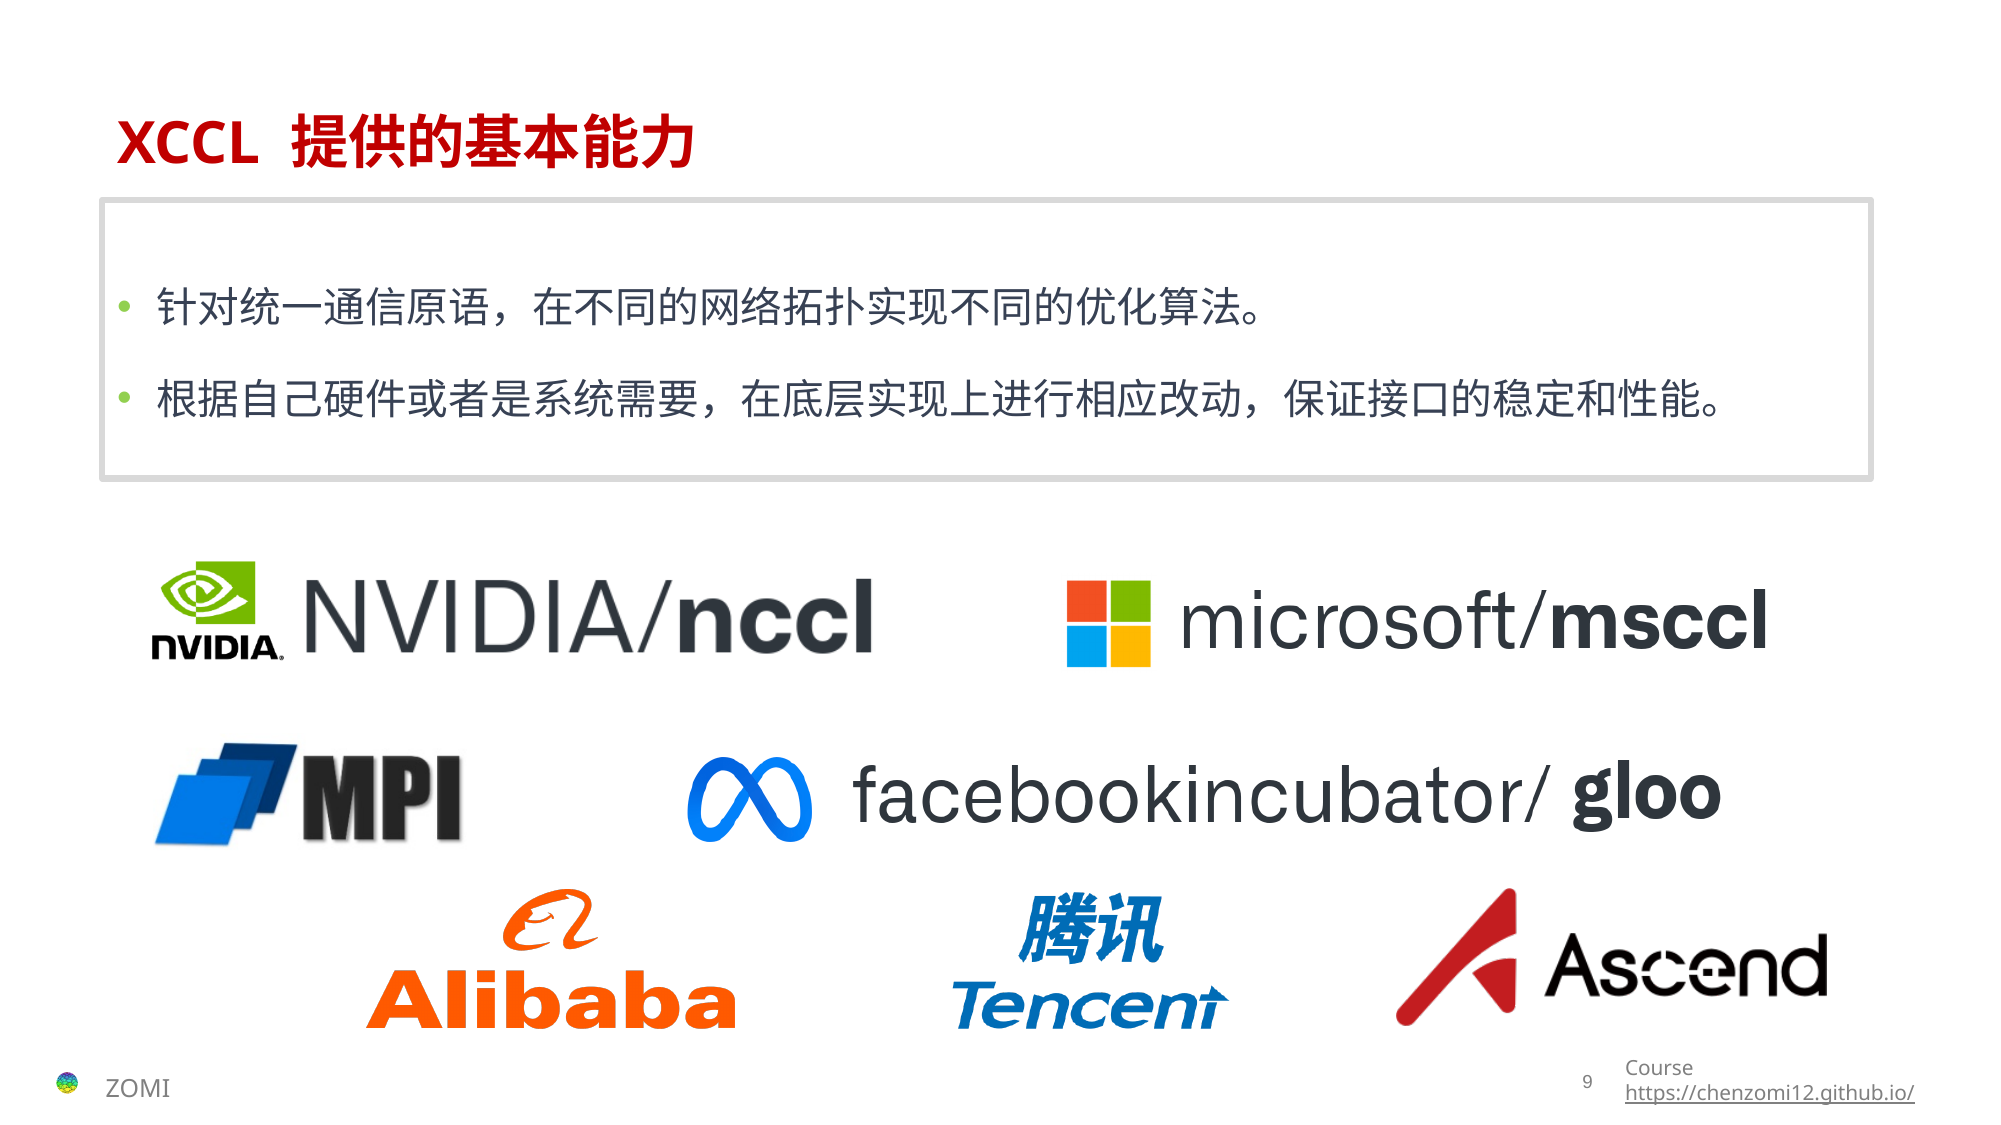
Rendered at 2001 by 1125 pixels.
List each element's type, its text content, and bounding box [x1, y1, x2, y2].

picture [365, 889, 735, 1029]
picture [939, 888, 1236, 1040]
picture [1396, 887, 1827, 1028]
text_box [1061, 573, 1779, 673]
picture [57, 1073, 77, 1093]
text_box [142, 555, 889, 670]
picture [152, 733, 471, 857]
title XCCL 提供的基本能力 [102, 91, 1901, 189]
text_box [675, 737, 1735, 852]
list 针对统一通信原语，在不同的网络拓扑实现不同的优化算法。 根据自己硬件或者是系统需要，在底层实现上进行相应改动，保证接口的稳定和性能。 [102, 200, 1871, 479]
